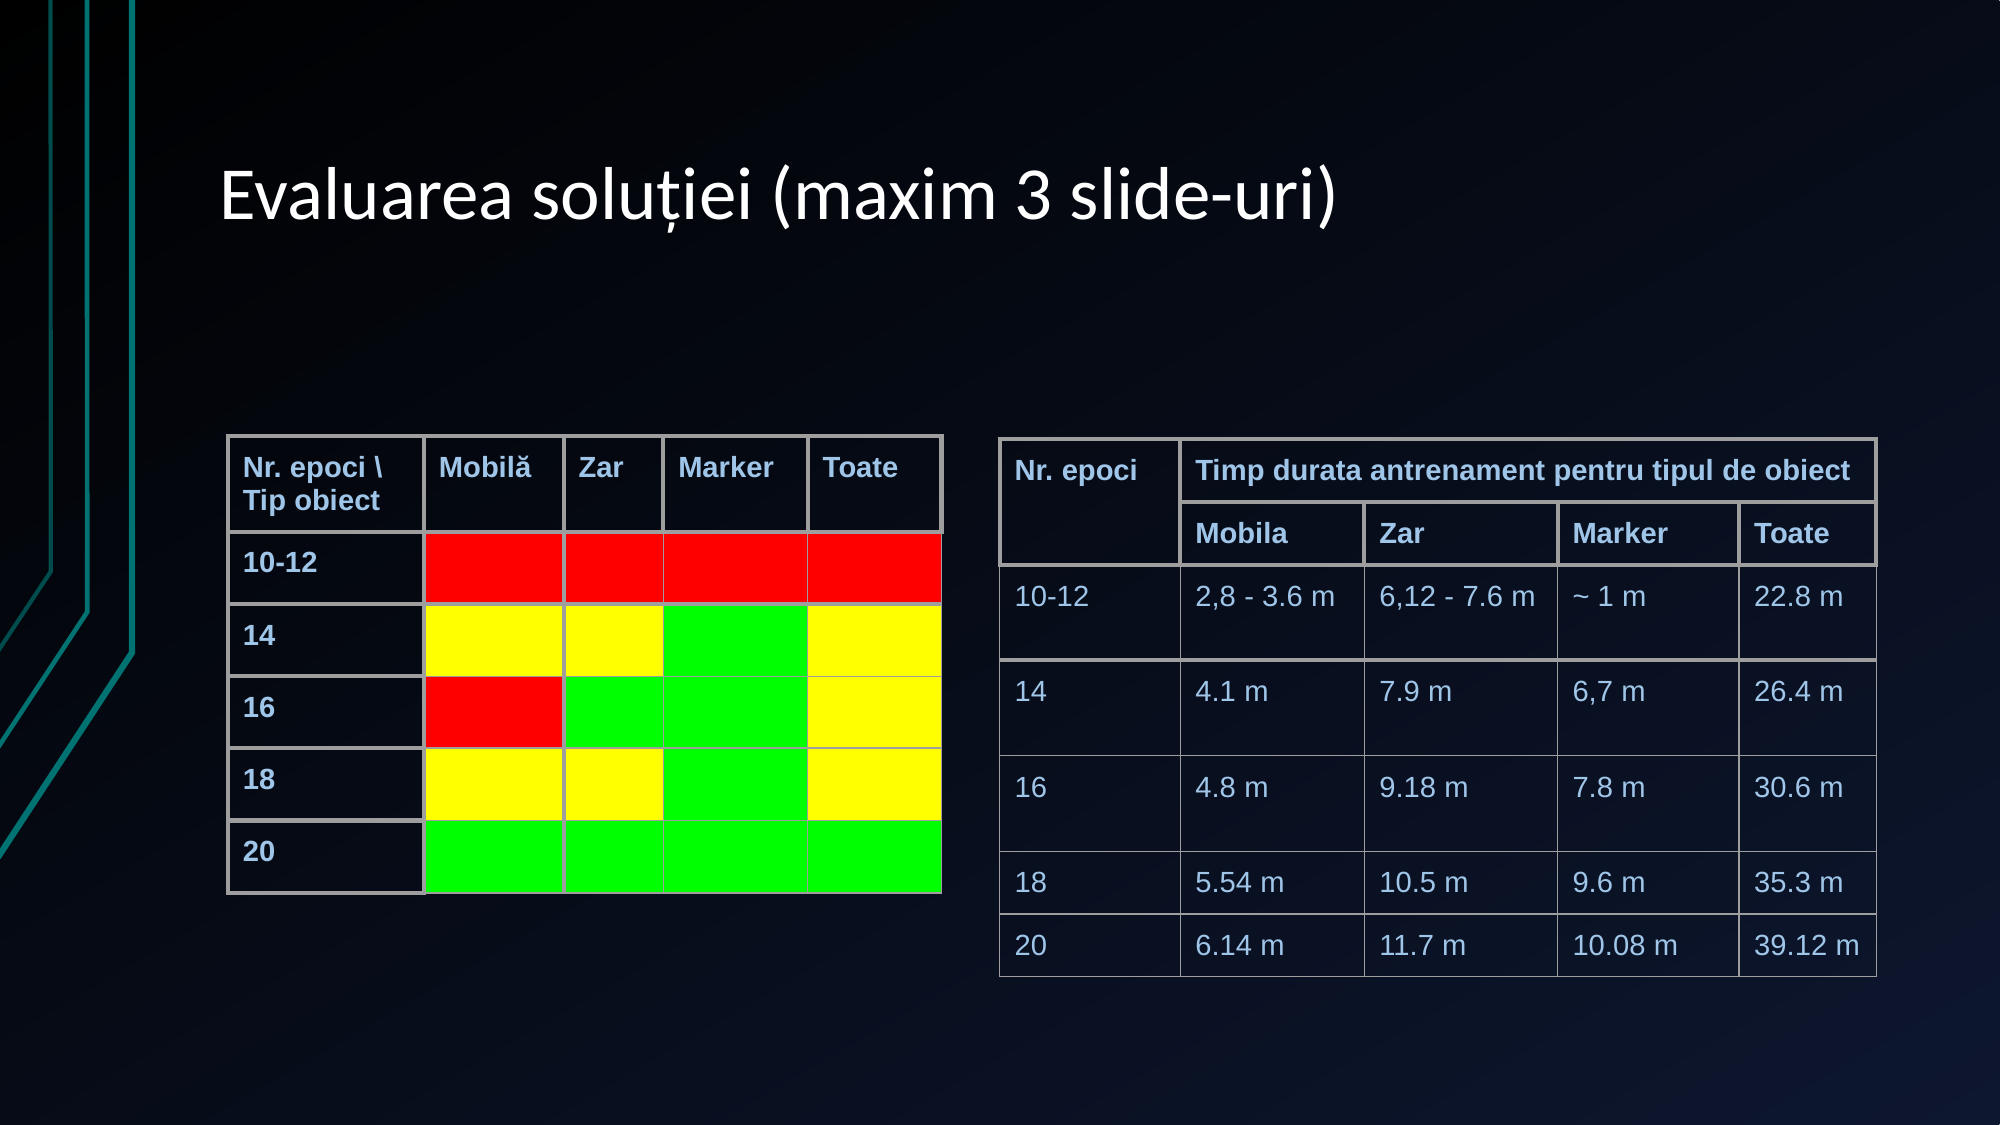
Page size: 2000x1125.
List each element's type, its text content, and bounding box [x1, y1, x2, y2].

table_cell 10-12 [230, 534, 422, 602]
table_cell [664, 821, 807, 892]
table_cell Toate [1741, 504, 1874, 563]
table_cell [426, 534, 562, 602]
table_cell Mobila [1182, 504, 1362, 563]
table_header Nr. epoci [1002, 441, 1178, 563]
table_cell [664, 534, 807, 602]
table_cell [664, 677, 807, 747]
table_cell 5.54 m [1181, 852, 1364, 913]
table_cell [808, 821, 941, 892]
table_cell 16 [1000, 756, 1180, 851]
table_cell 6,7 m [1558, 662, 1738, 755]
table_cell 4.1 m [1181, 662, 1364, 755]
table_cell Marker [1560, 504, 1737, 563]
table_cell ~ 1 m [1558, 567, 1738, 658]
table_cell [808, 606, 941, 676]
table_cell 9.6 m [1558, 852, 1738, 913]
table_cell [808, 749, 941, 820]
table_cell 10.5 m [1365, 852, 1557, 913]
table_cell 20 [230, 823, 422, 891]
table_cell 6.14 m [1181, 915, 1364, 976]
table_cell [664, 749, 807, 820]
table_cell 22.8 m [1740, 567, 1876, 658]
table_cell 7.8 m [1558, 756, 1738, 851]
table_cell 10-12 [1000, 567, 1180, 658]
table_cell [426, 606, 562, 676]
table_cell 2,8 - 3.6 m [1181, 567, 1364, 658]
table_cell 6,12 - 7.6 m [1365, 567, 1557, 658]
table_cell 16 [230, 678, 422, 746]
table_cell [566, 821, 663, 892]
table_header Toate [810, 438, 939, 530]
table_cell 7.9 m [1365, 662, 1557, 755]
table_cell 11.7 m [1365, 915, 1557, 976]
table_cell 4.8 m [1181, 756, 1364, 851]
table_cell [566, 534, 663, 602]
table_cell 20 [1000, 915, 1180, 976]
table_header Marker [665, 438, 806, 530]
table_cell [566, 606, 663, 676]
table_cell 10.08 m [1558, 915, 1738, 976]
table_cell 9.18 m [1365, 756, 1557, 851]
table_cell [426, 821, 562, 892]
table_header Nr. epoci \ Tip obiect [230, 438, 422, 530]
table_cell [426, 677, 562, 747]
table_cell 30.6 m [1740, 756, 1876, 851]
table_header Timp durata antrenament pentru tipul de obiect [1182, 441, 1874, 500]
table_cell 26.4 m [1740, 662, 1876, 755]
table_cell [566, 749, 663, 820]
table_cell [426, 749, 562, 820]
table_cell 35.3 m [1740, 852, 1876, 913]
table_cell 14 [230, 606, 422, 674]
table_cell 14 [1000, 662, 1180, 755]
table_cell [808, 534, 941, 602]
table_cell 18 [1000, 852, 1180, 913]
table_cell [566, 677, 663, 747]
table_cell [808, 677, 941, 747]
table_cell 39.12 m [1740, 915, 1876, 976]
table_cell [664, 606, 807, 676]
table_cell Zar [1366, 504, 1556, 563]
title Evaluarea soluției (maxim 3 slide-uri) [199, 45, 1900, 246]
table_cell 18 [230, 750, 422, 818]
table_header Zar [566, 438, 661, 530]
table_header Mobilă [426, 438, 562, 530]
